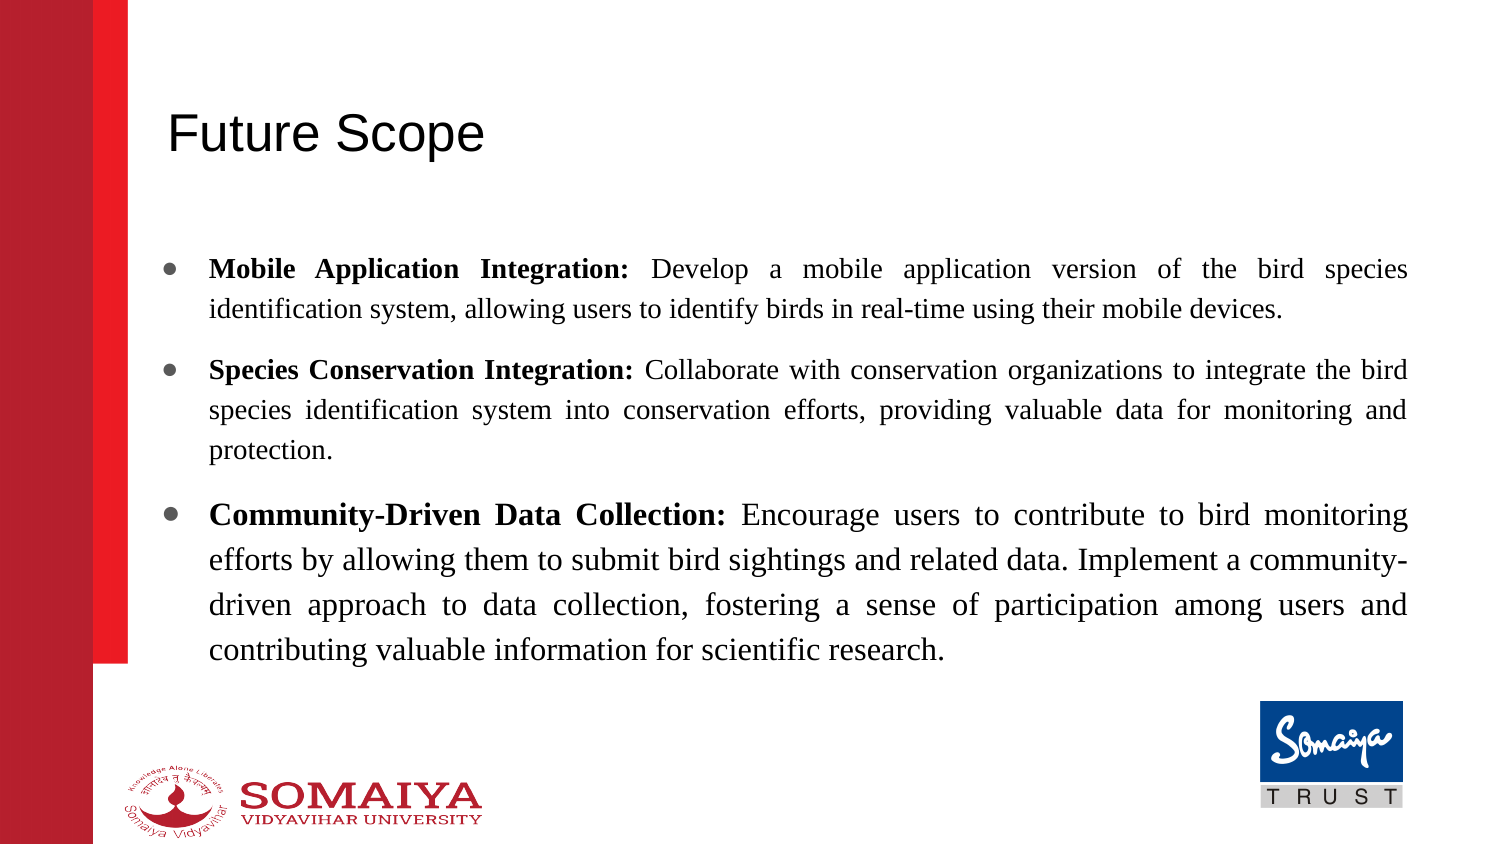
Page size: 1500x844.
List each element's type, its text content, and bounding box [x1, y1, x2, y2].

title Future Scope [152, 83, 1500, 178]
list Mobile Application Integration: Develop a mobile application version of the bird species identification system, allowing users to identify birds in real-time using their mobile devices. Species Conservation Integration: Collaborate with conservation organizations to integrate the bird species identification system into conservation efforts, providing valuable data for monitoring and protection. Community-Driven Data Collection: Encourage users to contribute to bird monitoring efforts by allowing them to submit bird sightings and related data. Implement a community-driven approach to data collection, fostering a sense of participation among users and contributing valuable information for scientific research. [146, 229, 1425, 691]
picture [1259, 700, 1403, 808]
picture [0, 0, 667, 844]
